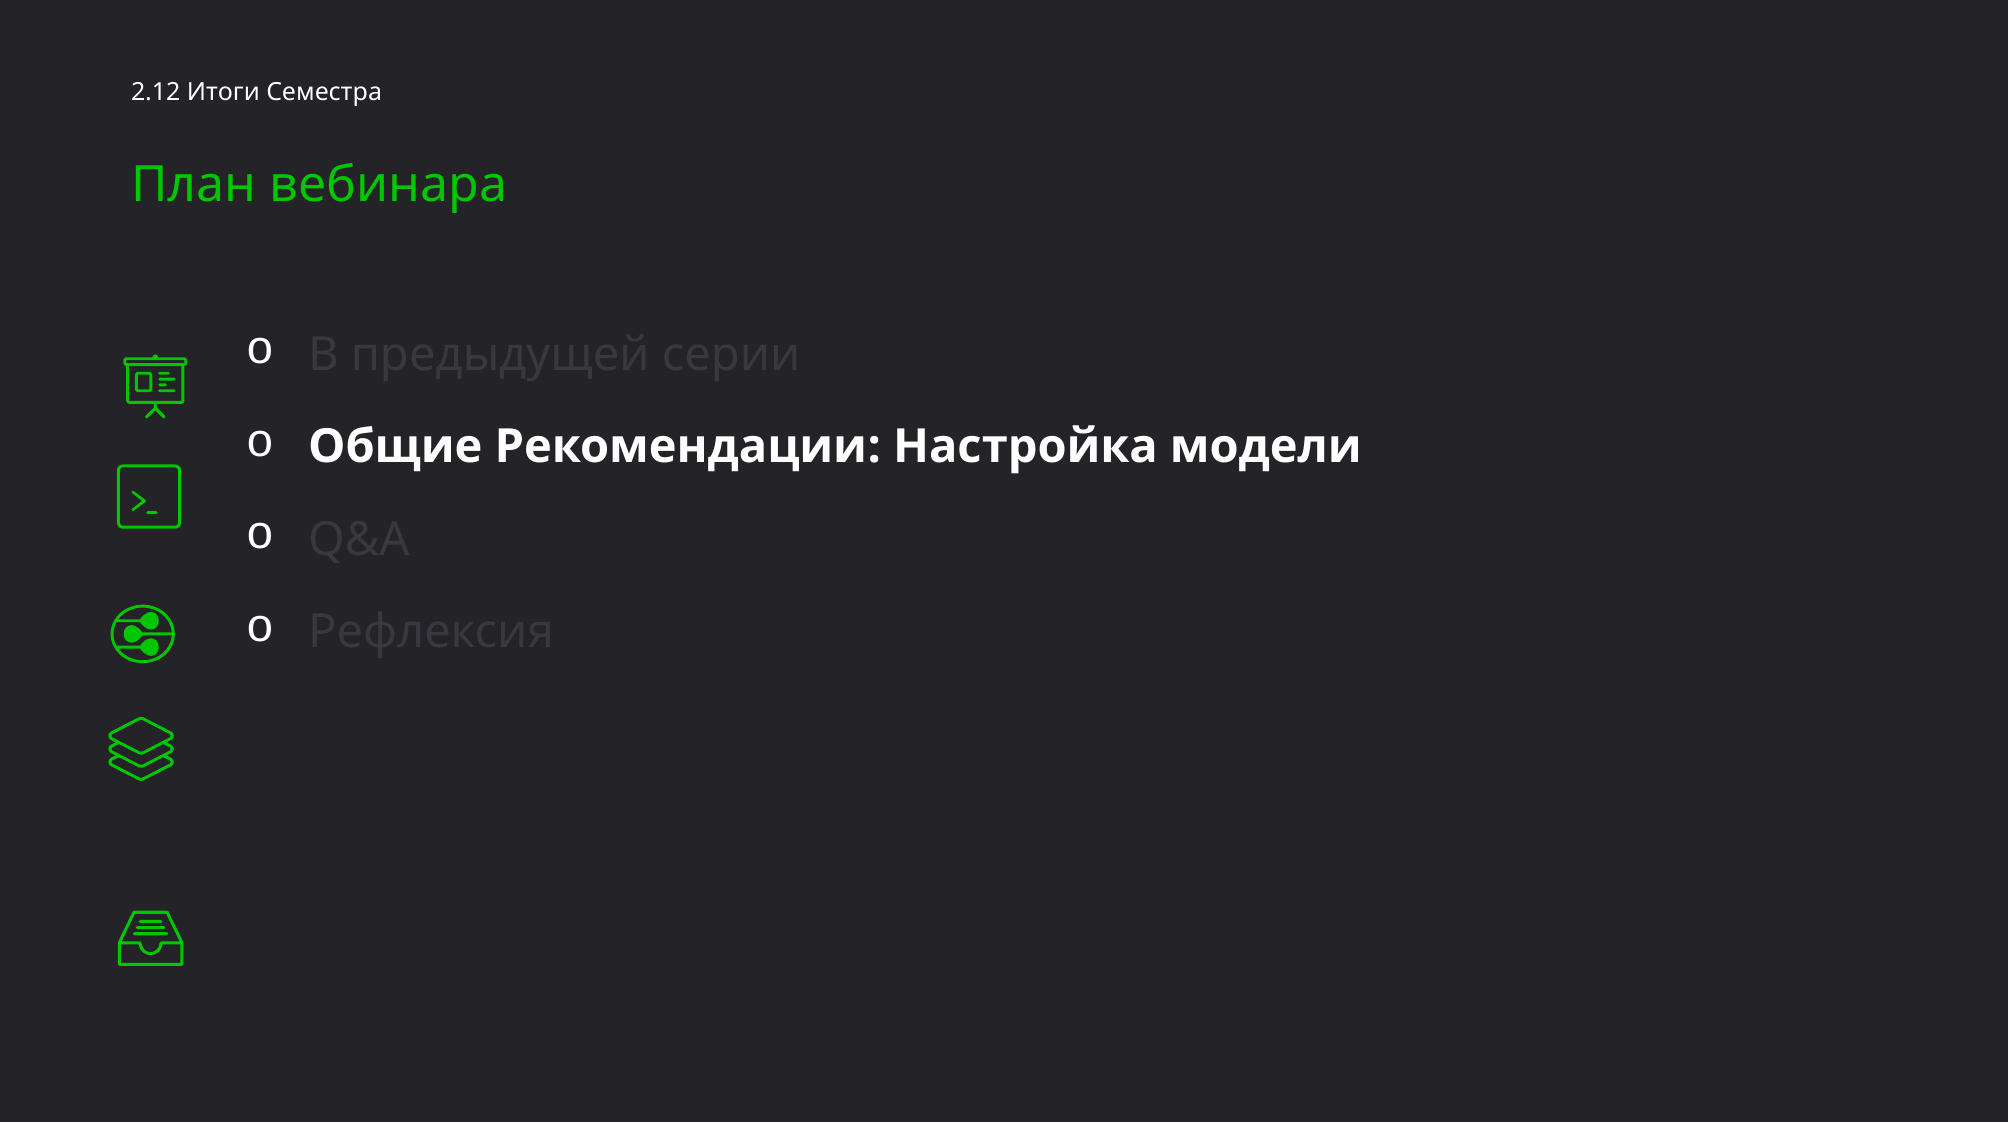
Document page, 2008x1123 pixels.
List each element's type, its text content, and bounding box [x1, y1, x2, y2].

text_box План вебинара [131, 133, 1004, 281]
text_box [117, 910, 184, 966]
text_box В предыдущей серии Общие Рекомендации: Настройка модели Q&A Рефлексия [229, 314, 1990, 1088]
text_box [110, 604, 175, 664]
text_box 2.12 Итоги Семестра [131, 55, 1150, 133]
text_box [116, 464, 182, 529]
text_box [123, 354, 188, 419]
text_box [108, 716, 174, 781]
